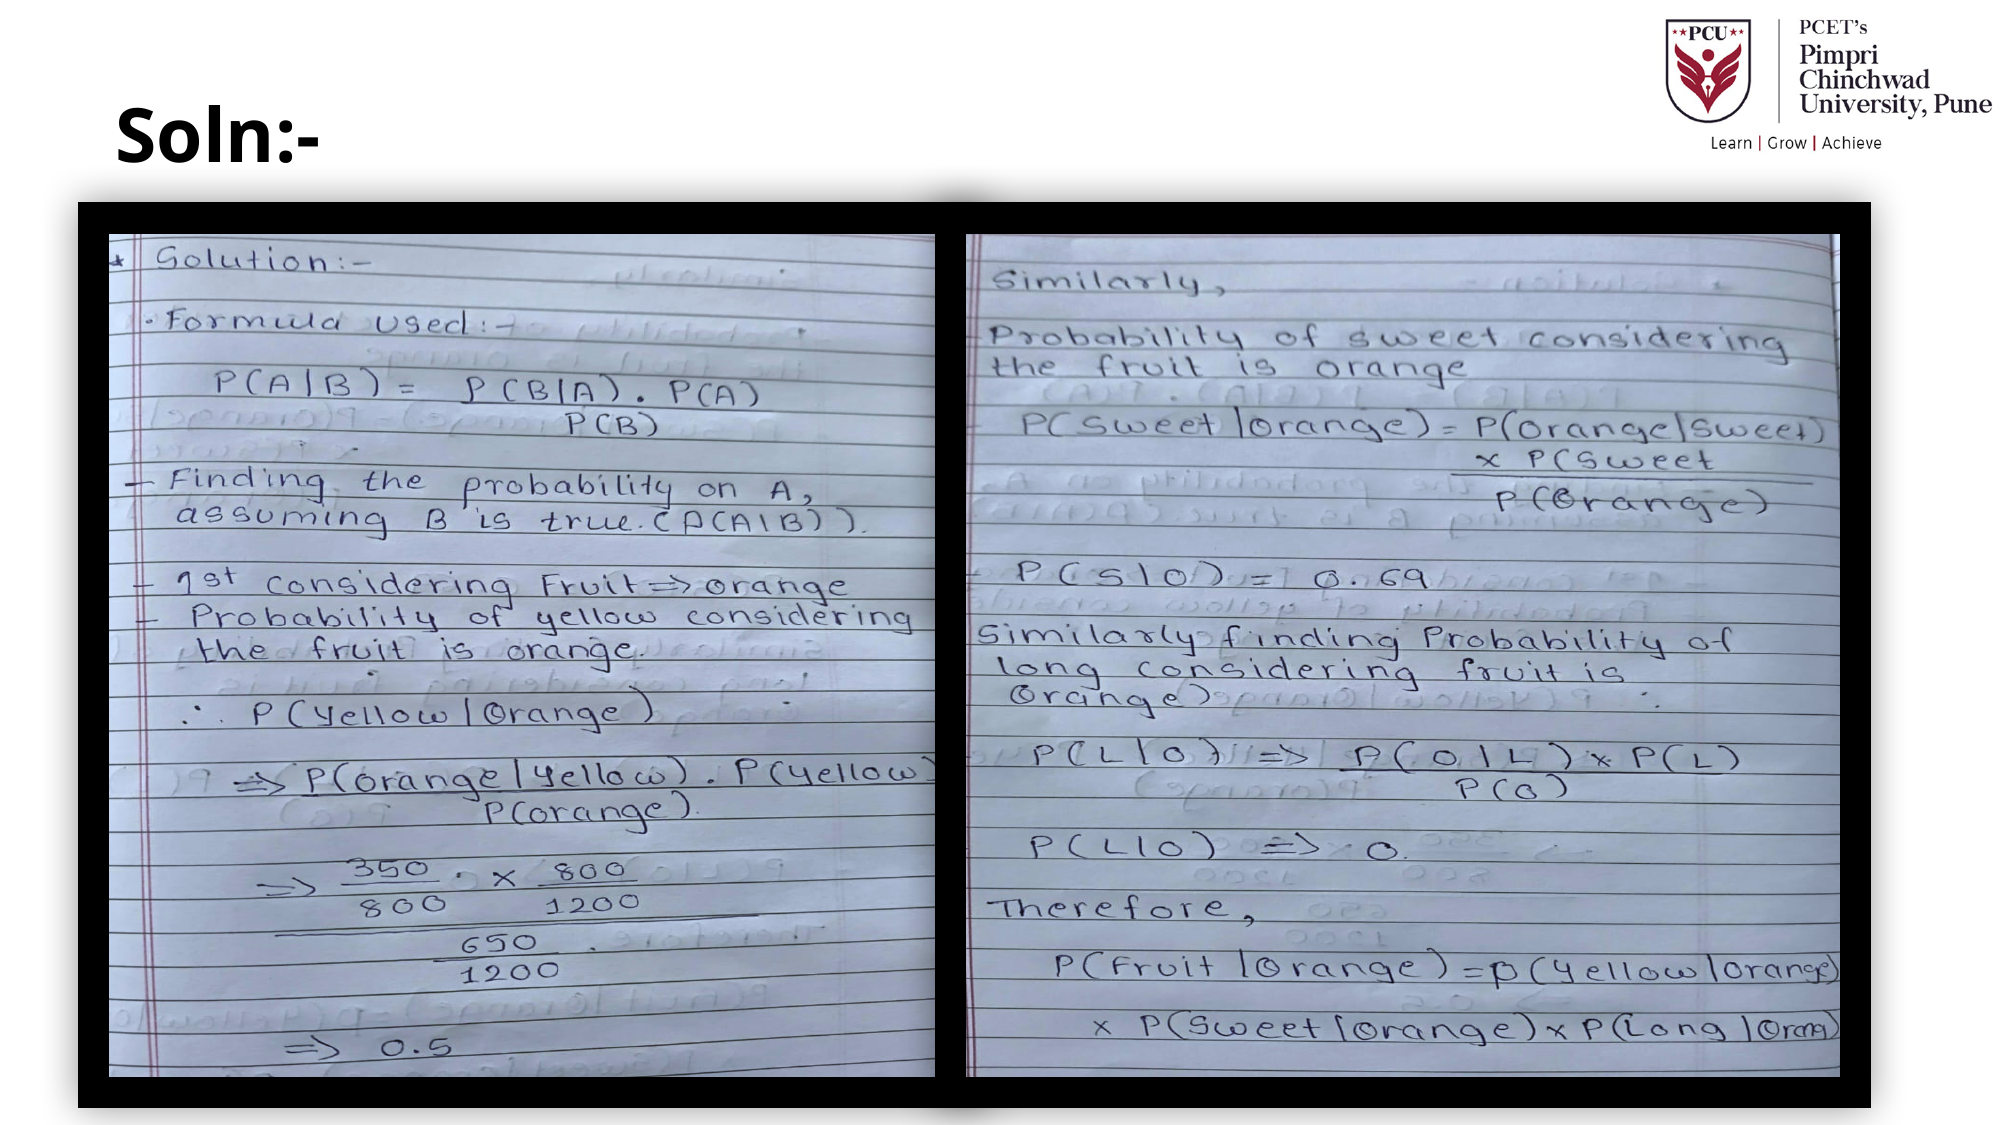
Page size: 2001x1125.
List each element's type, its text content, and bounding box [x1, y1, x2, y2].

title Soln:- [100, 90, 1849, 176]
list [109, 233, 958, 1077]
picture [965, 233, 1840, 1077]
picture [1660, 0, 2000, 165]
